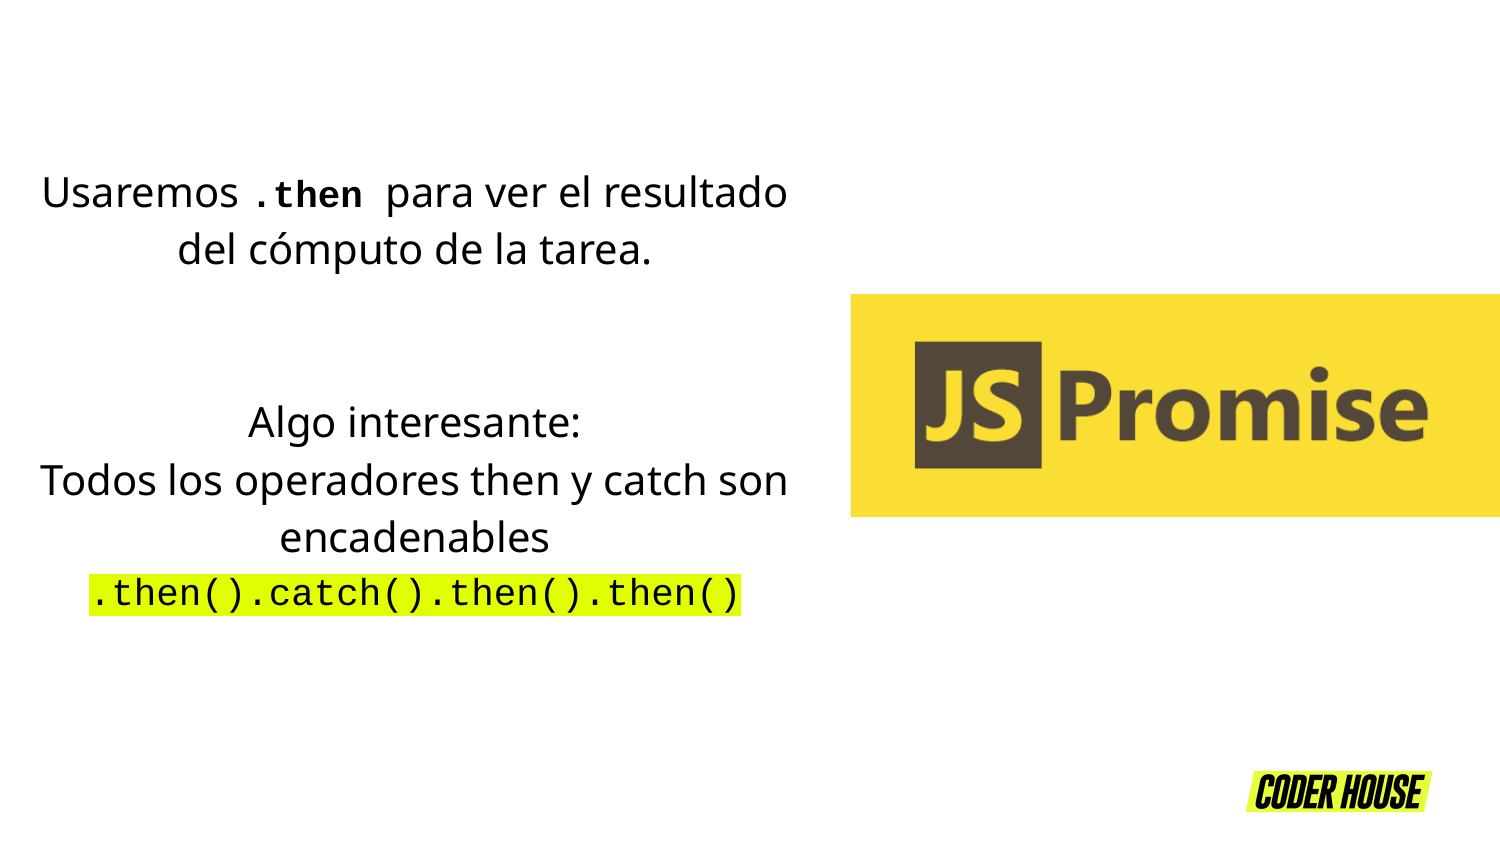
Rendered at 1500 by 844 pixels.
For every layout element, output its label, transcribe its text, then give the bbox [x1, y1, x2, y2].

picture [850, 294, 1500, 517]
text_box Usaremos .then para ver el resultado del cómputo de la tarea. Algo interesante: Todos los operadores then y catch son encadenables .then().catch().then().then() [0, 143, 831, 744]
picture [1241, 764, 1437, 819]
